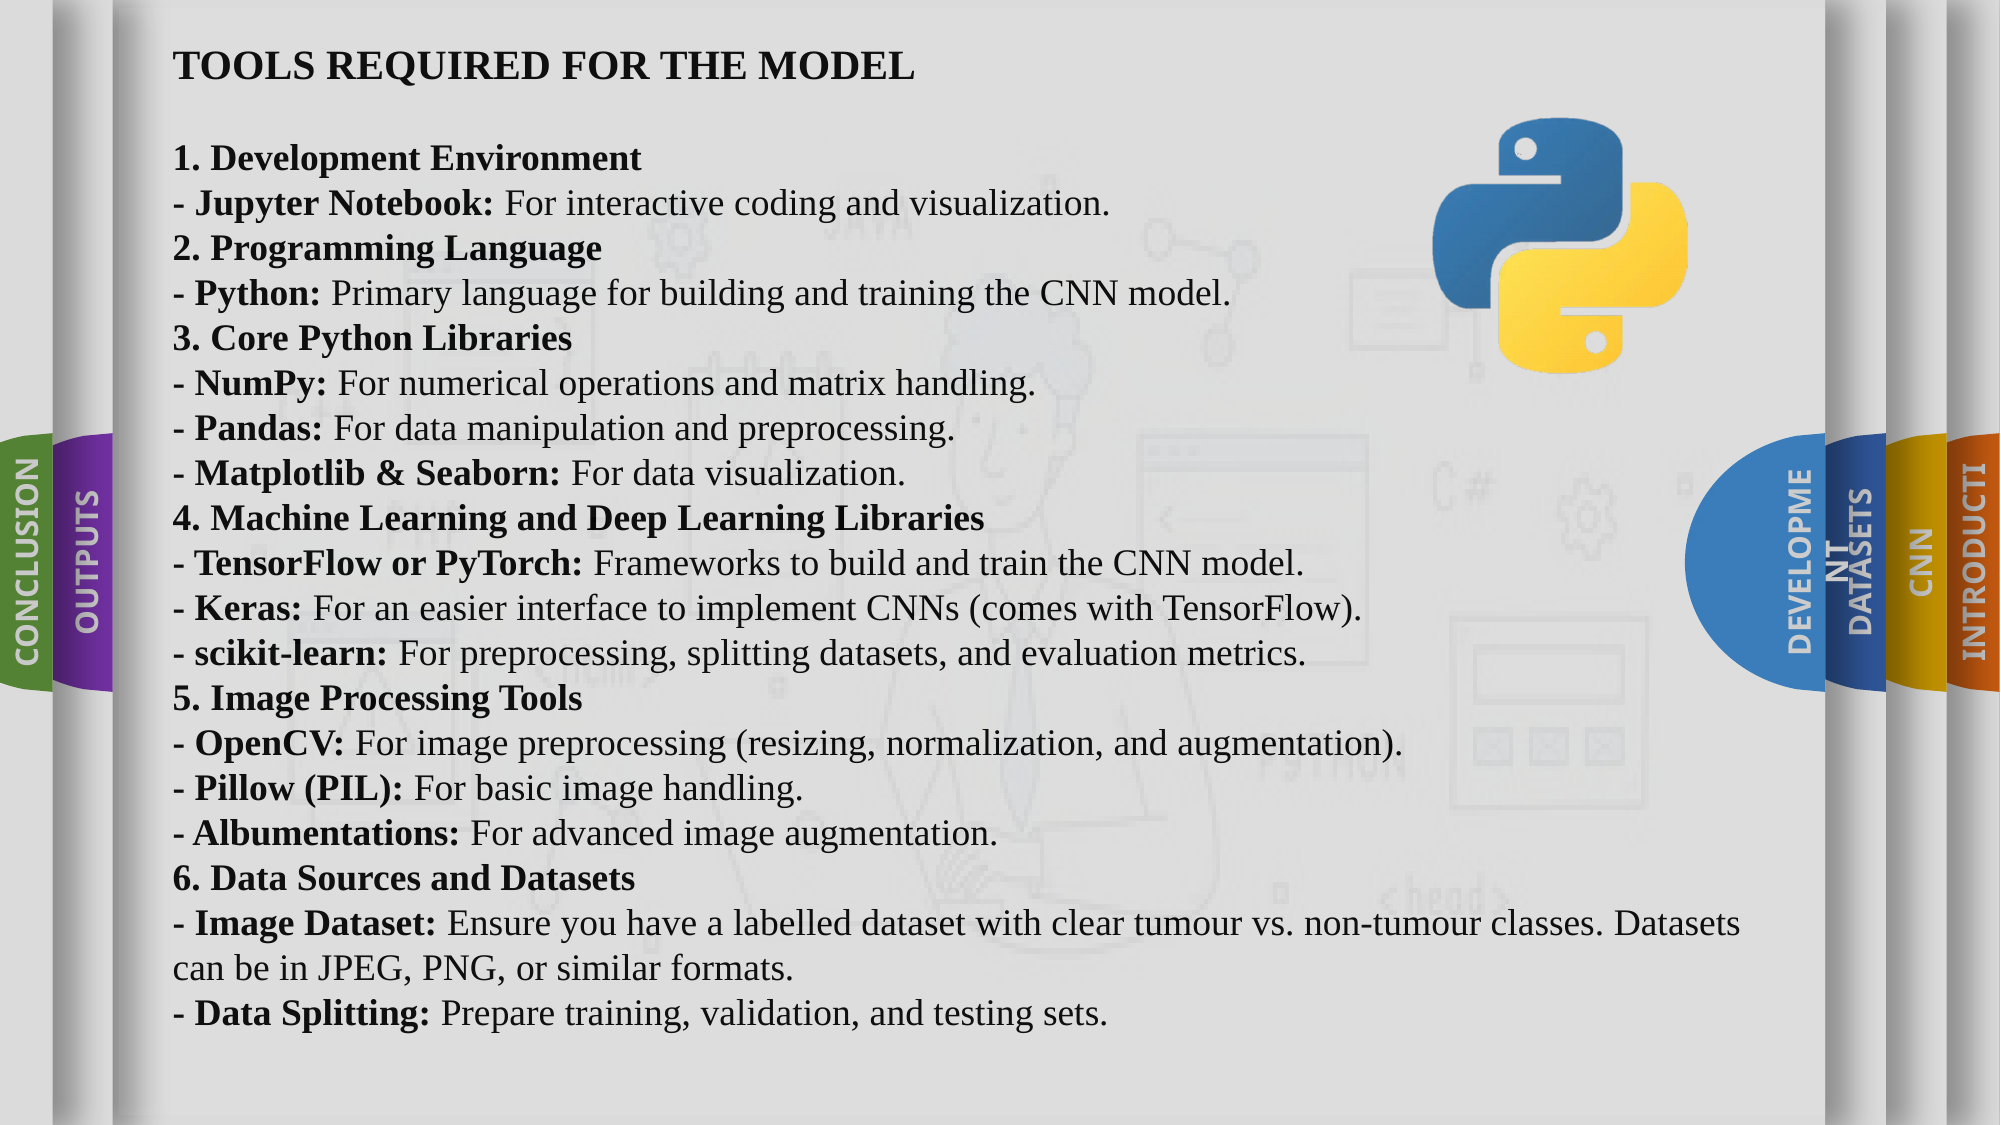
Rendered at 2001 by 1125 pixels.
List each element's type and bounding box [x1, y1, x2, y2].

text_box [1826, 0, 1886, 1125]
text_box [0, 0, 53, 1125]
picture [119, 8, 1826, 1115]
text_box [1886, 0, 1947, 1125]
text_box [113, 0, 1826, 1125]
text_box [1947, 0, 2000, 1125]
text_box [53, 0, 113, 1125]
